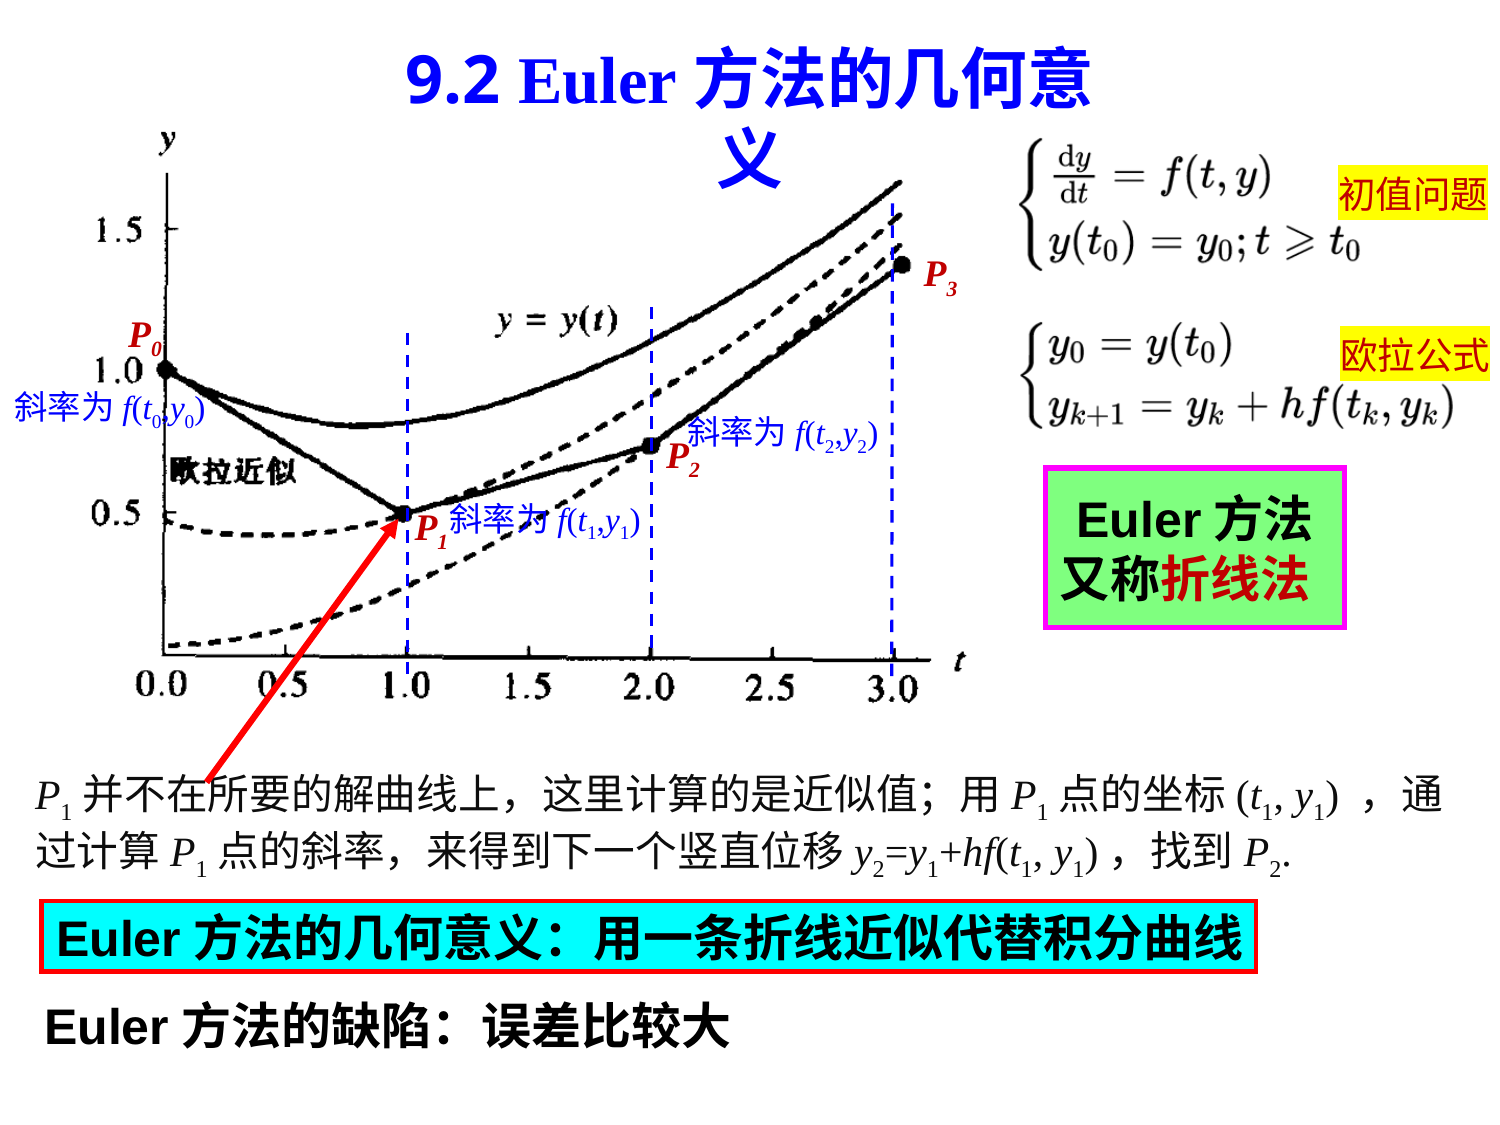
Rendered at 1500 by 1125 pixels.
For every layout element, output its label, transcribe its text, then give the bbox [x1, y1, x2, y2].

text_box 欧拉公式 [1458, 324, 1500, 385]
text_box 斜率为f(t0,y0) [0, 379, 85, 440]
text_box P1并不在所要的解曲线上，这里计算的是近似值；用P1点的坐标(t1, y1) ，通过计算P1点的斜率，来得到下一个竖直位移y2=y1+hf(t1, y1)，找到P2. [20, 760, 1480, 890]
text_box 初值问题 [1368, 164, 1500, 224]
picture [1015, 132, 1368, 275]
text_box Euler方法的几何意义：用一条折线近似代替积分曲线 [41, 900, 1256, 972]
text_box 9.2 Euler方法的几何意义 [366, 29, 1134, 204]
text_box Euler方法的缺陷：误差比较大 [29, 987, 746, 1063]
text_box Euler方法 又称折线法 [1045, 468, 1345, 628]
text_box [206, 518, 399, 783]
picture [1015, 317, 1458, 433]
picture [85, 125, 971, 709]
